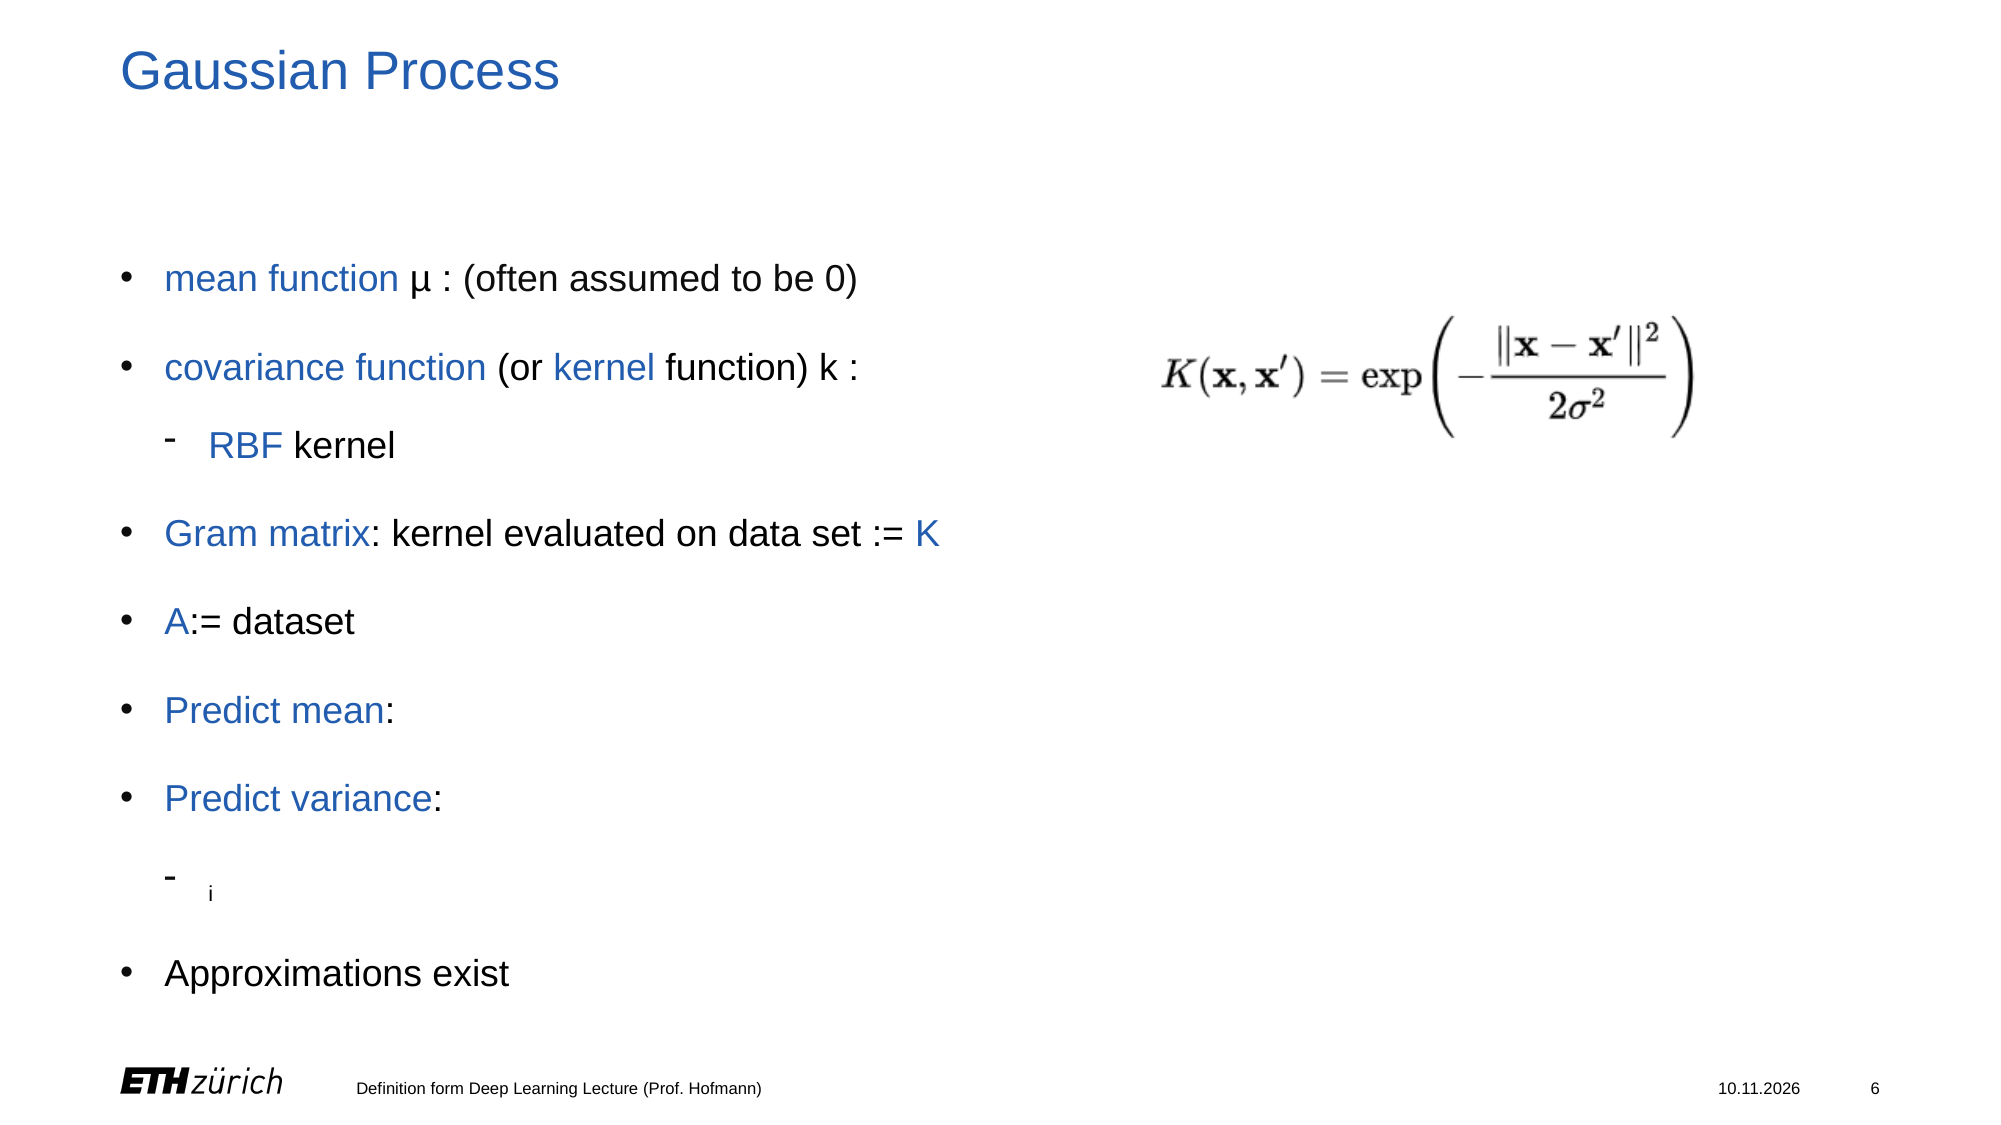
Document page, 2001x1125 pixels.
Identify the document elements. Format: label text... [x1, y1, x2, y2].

title Gaussian Process [120, 42, 1880, 191]
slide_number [1718, 1069, 1819, 1106]
picture [1160, 310, 1707, 454]
slide_number 6 [1827, 1069, 1880, 1106]
picture [120, 1067, 282, 1094]
footer Definition form Deep Learning Lecture (Prof. Hofmann) [356, 1069, 1243, 1106]
